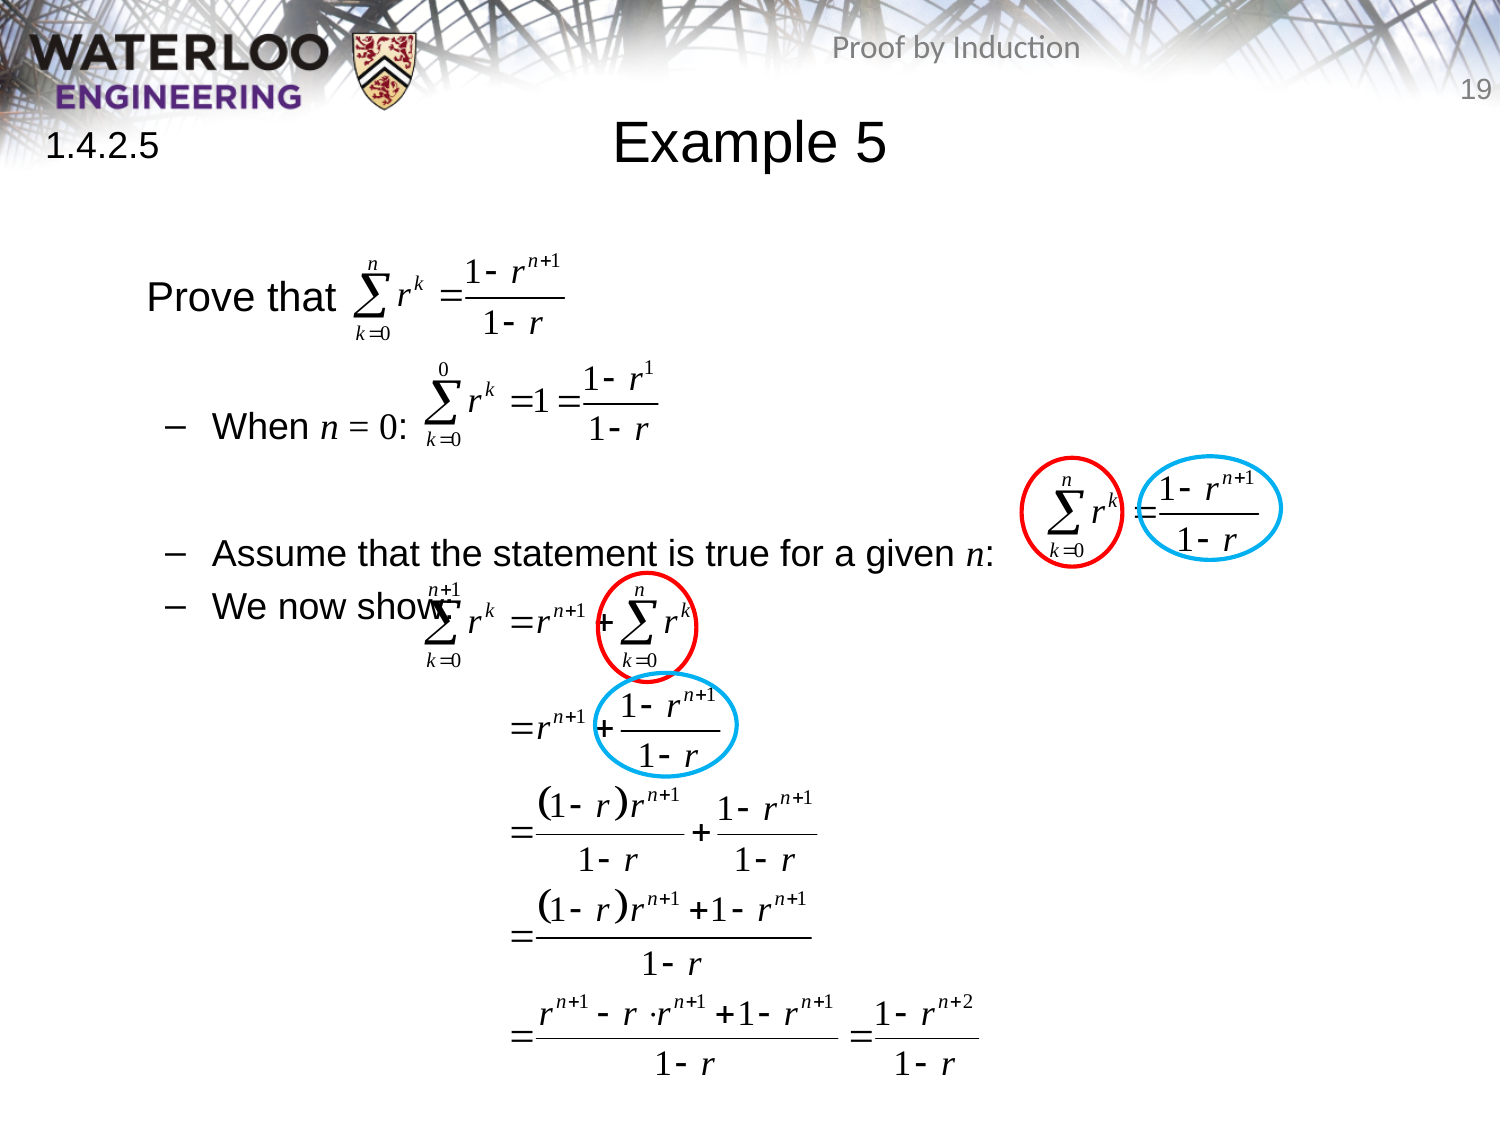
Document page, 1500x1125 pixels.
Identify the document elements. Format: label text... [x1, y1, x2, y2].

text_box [348, 243, 571, 349]
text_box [419, 573, 987, 1083]
title Example 5 [74, 44, 1426, 233]
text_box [419, 349, 666, 455]
text_box [1019, 470, 1037, 555]
text_box [1182, 454, 1238, 458]
list Prove that When n = 0: Assume that the statement is true for a given n: We now show: [74, 262, 1426, 1006]
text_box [1042, 460, 1265, 566]
text_box [1268, 475, 1284, 541]
picture [0, 0, 1500, 1125]
text_box 1.4.2.5 [30, 113, 175, 174]
